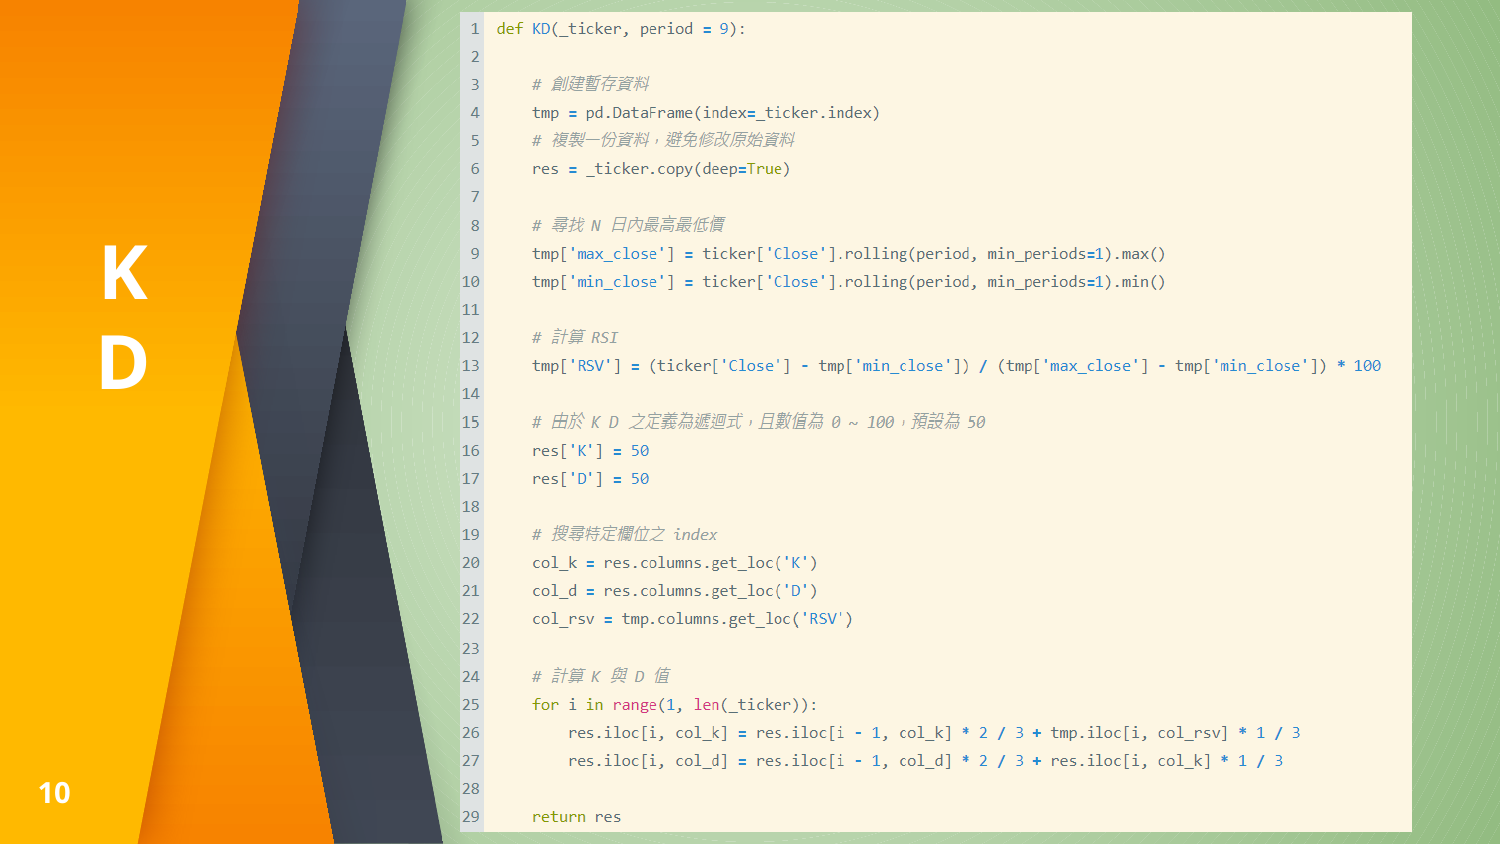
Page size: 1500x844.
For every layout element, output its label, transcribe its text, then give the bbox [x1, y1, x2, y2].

text_box K D [77, 209, 169, 420]
picture [460, 12, 1412, 832]
slide_number 10 [37, 774, 99, 816]
